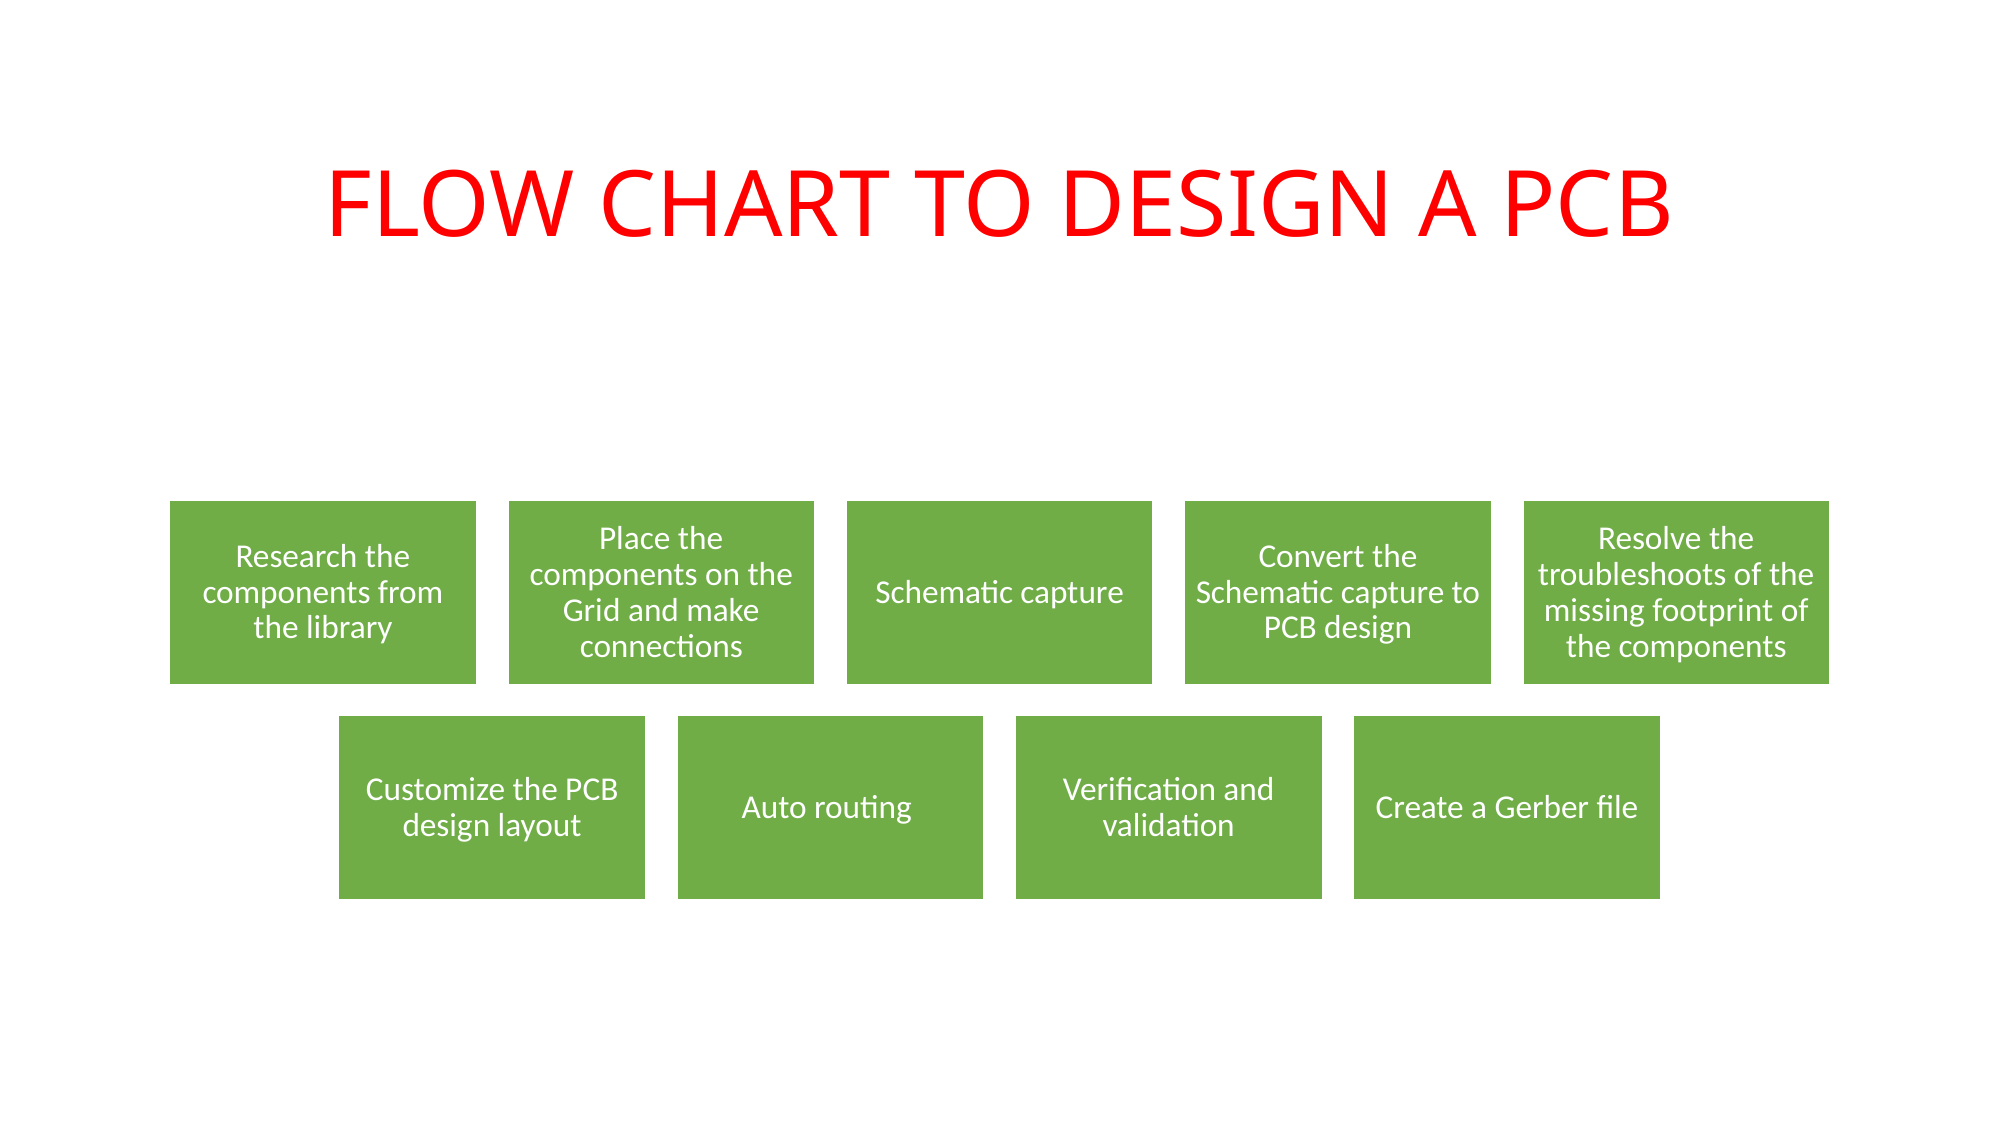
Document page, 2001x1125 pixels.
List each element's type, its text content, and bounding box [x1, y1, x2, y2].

title FLOW CHART TO DESIGN A PCB [168, 107, 1831, 308]
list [168, 449, 1831, 950]
